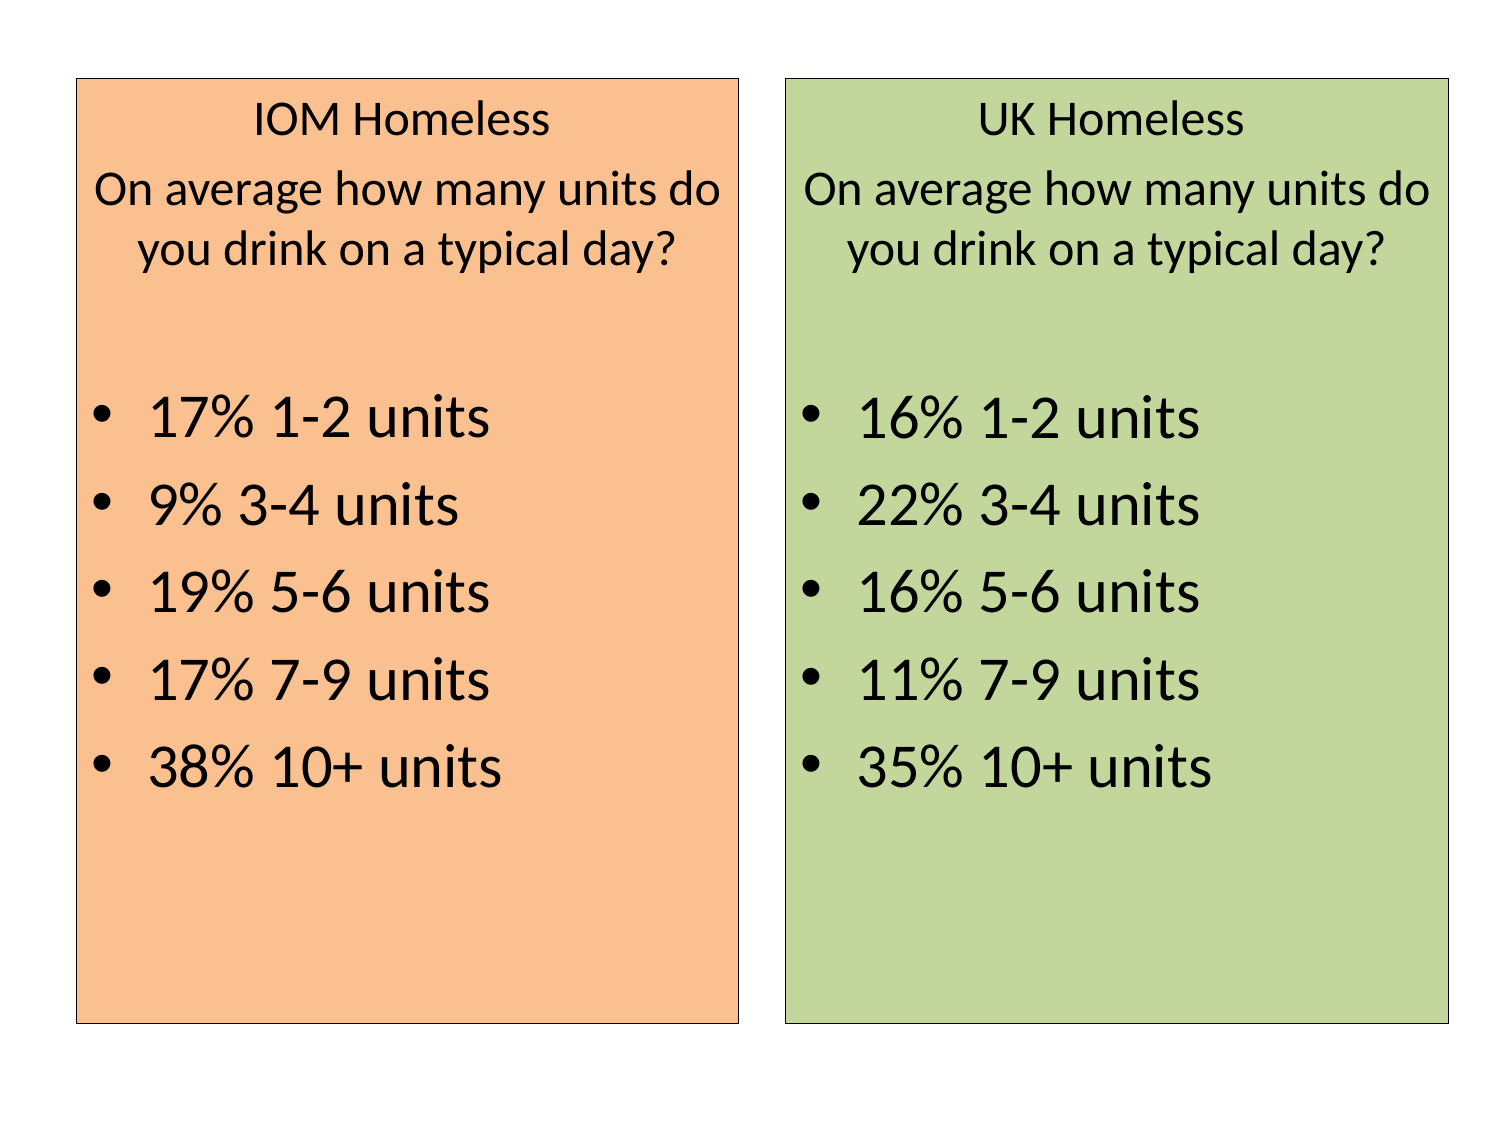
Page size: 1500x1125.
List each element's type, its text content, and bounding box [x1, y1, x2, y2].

text_box IOM Homeless On average how many units do you drink on a typical day? 17% 1-2 units 9% 3-4 units 19% 5-6 units 17% 7-9 units 38% 10+ units [76, 78, 739, 1024]
text_box UK Homeless On average how many units do you drink on a typical day? 16% 1-2 units 22% 3-4 units 16% 5-6 units 11% 7-9 units 35% 10+ units [785, 78, 1449, 1024]
